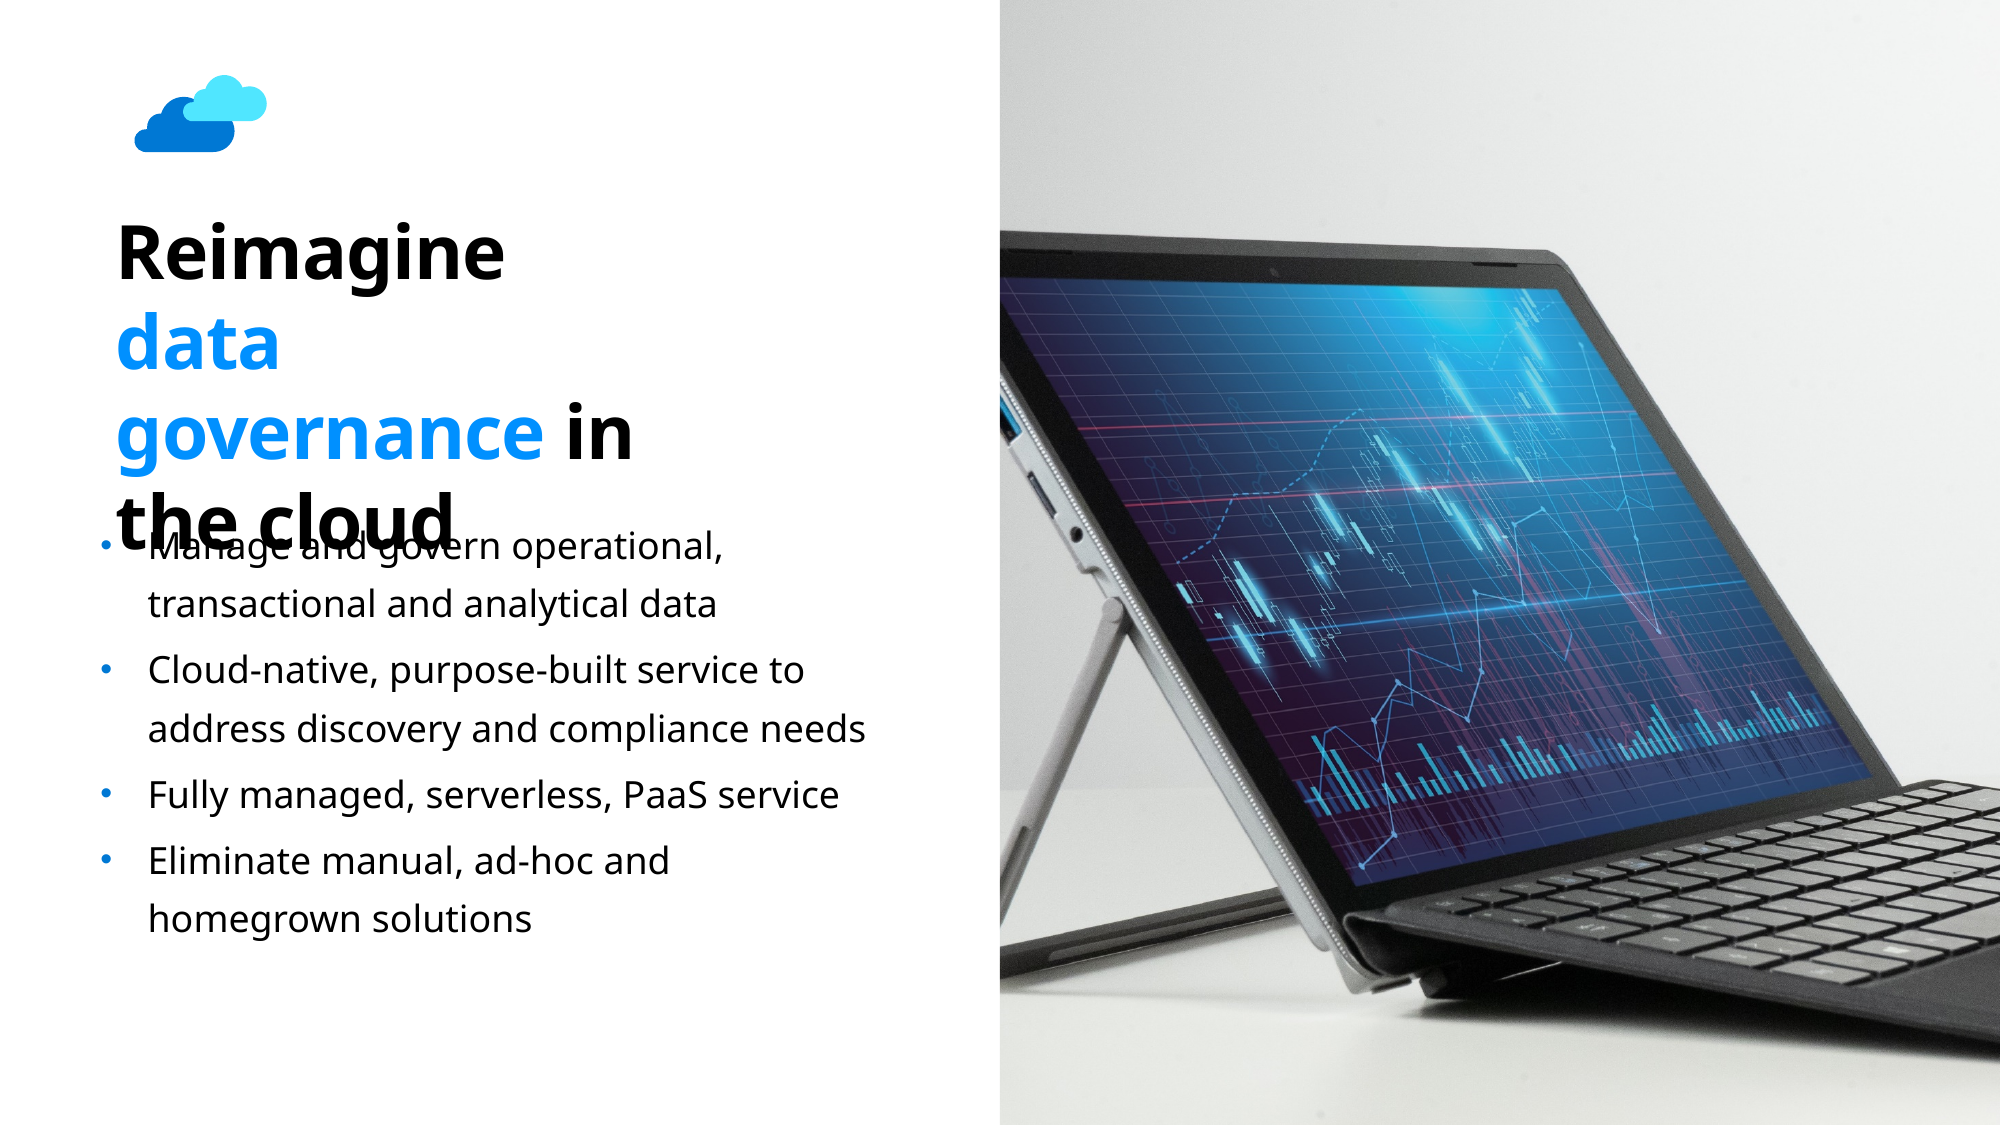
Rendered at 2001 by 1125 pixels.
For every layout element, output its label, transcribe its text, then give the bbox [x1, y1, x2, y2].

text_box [134, 74, 267, 153]
picture [999, 0, 2000, 1125]
title Reimagine data governance in the cloud [115, 204, 680, 499]
list Manage and govern operational, transactional and analytical data Cloud-native, purpose-built service to address discovery and compliance needs Fully managed, serverless, PaaS service Eliminate manual, ad-hoc and homegrown solutions [100, 508, 891, 915]
